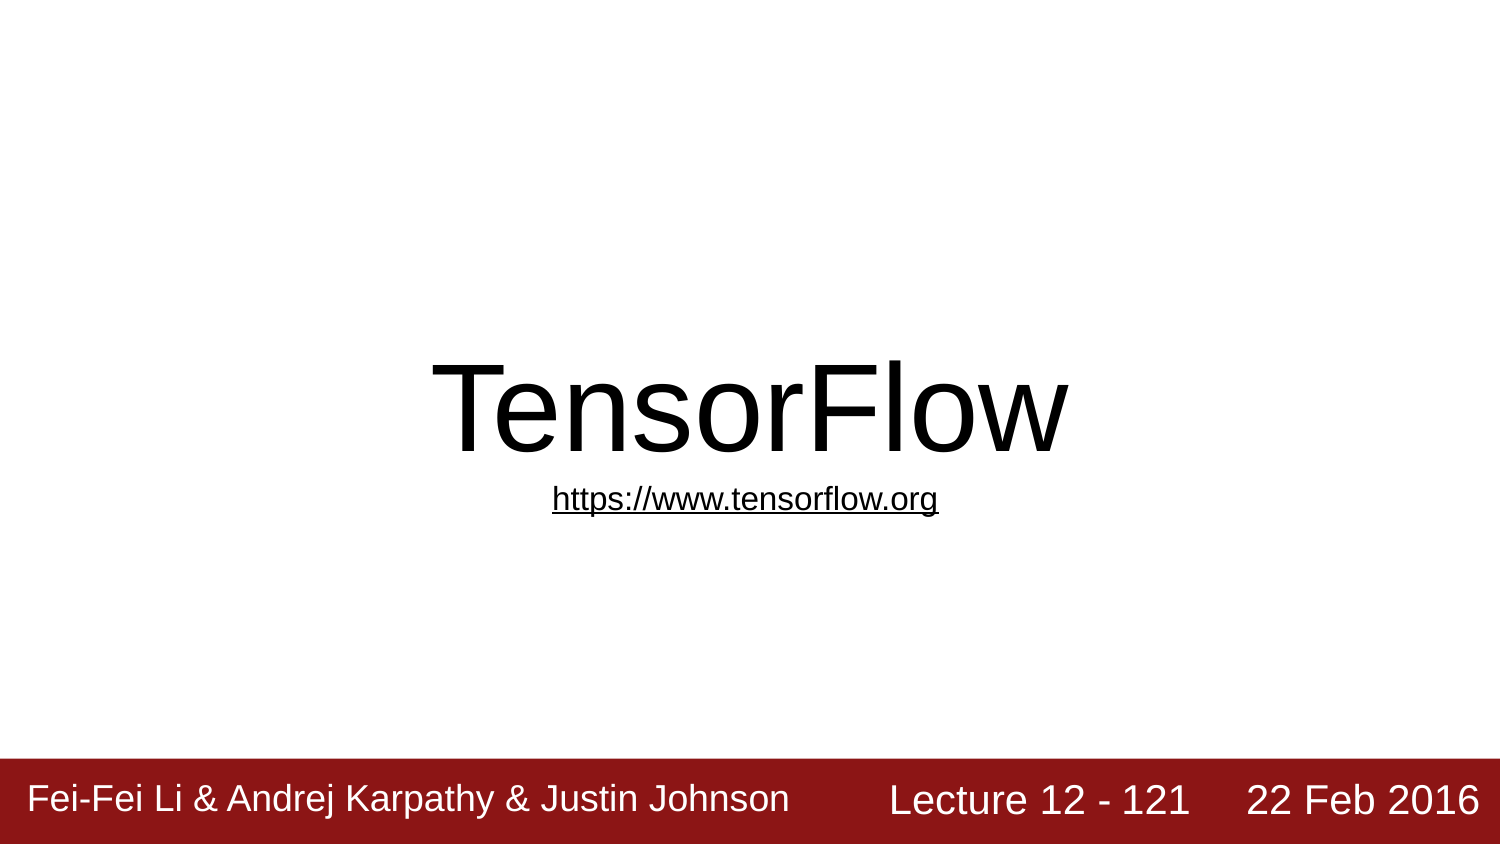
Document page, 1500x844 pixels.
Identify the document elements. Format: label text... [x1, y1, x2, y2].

slide_number 121 [1067, 765, 1206, 830]
title TensorFlow https://www.tensorflow.org [75, 351, 1425, 493]
